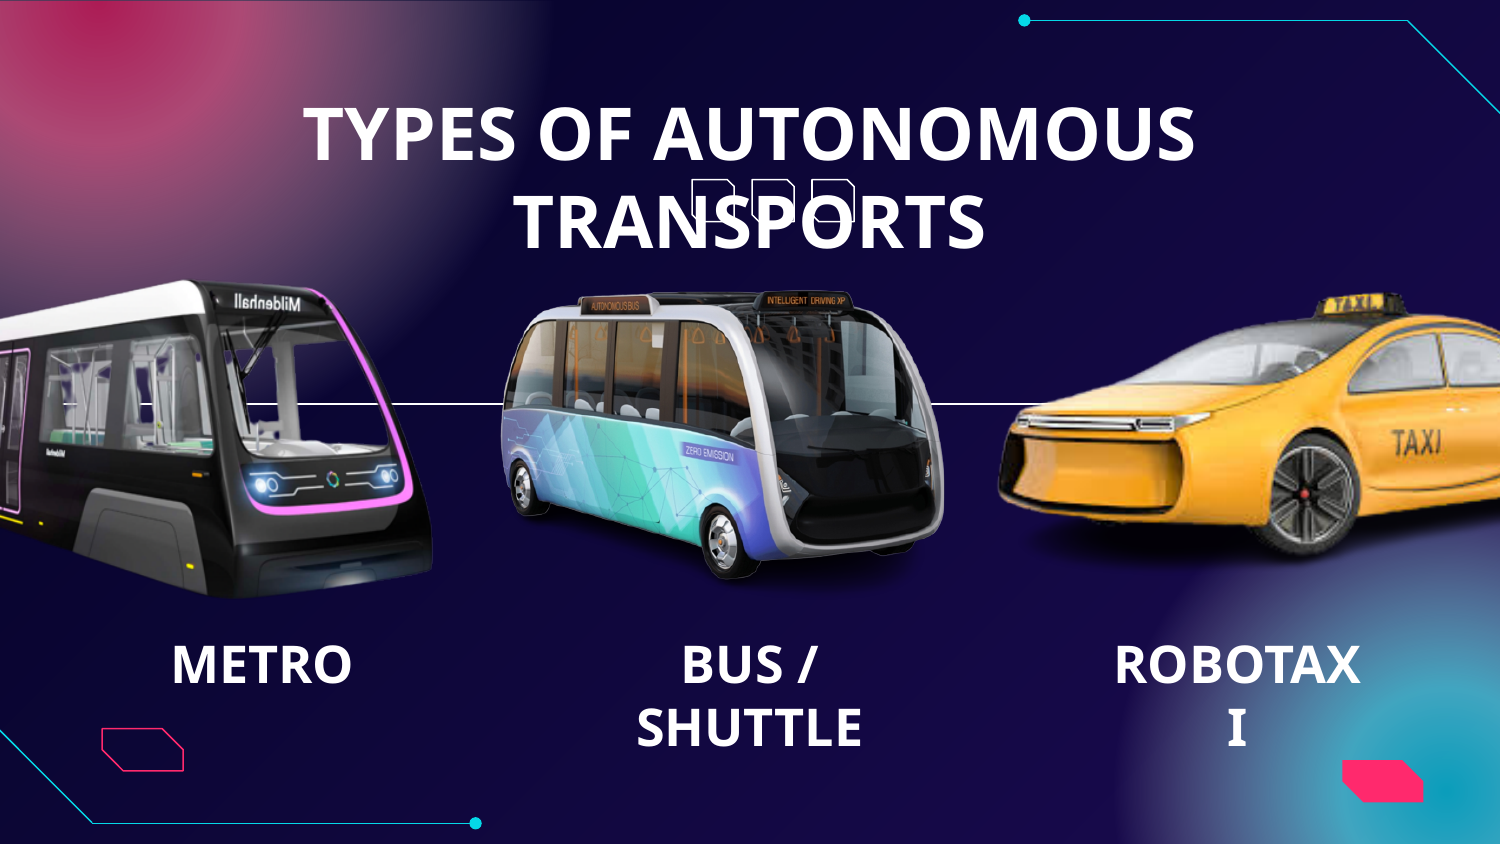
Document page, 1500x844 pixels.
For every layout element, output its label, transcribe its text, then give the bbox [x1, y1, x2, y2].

title TYPES OF AUTONOMOUS TRANSPORTS [448, 72, 1383, 167]
text_box ROBOTAXI [1098, 616, 1377, 683]
text_box [102, 728, 184, 771]
text_box METRO [123, 624, 402, 683]
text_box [691, 179, 855, 222]
picture [0, 50, 444, 618]
text_box BUS / SHUTTLE [571, 616, 929, 683]
text_box [1342, 760, 1424, 803]
picture [465, 239, 1500, 605]
